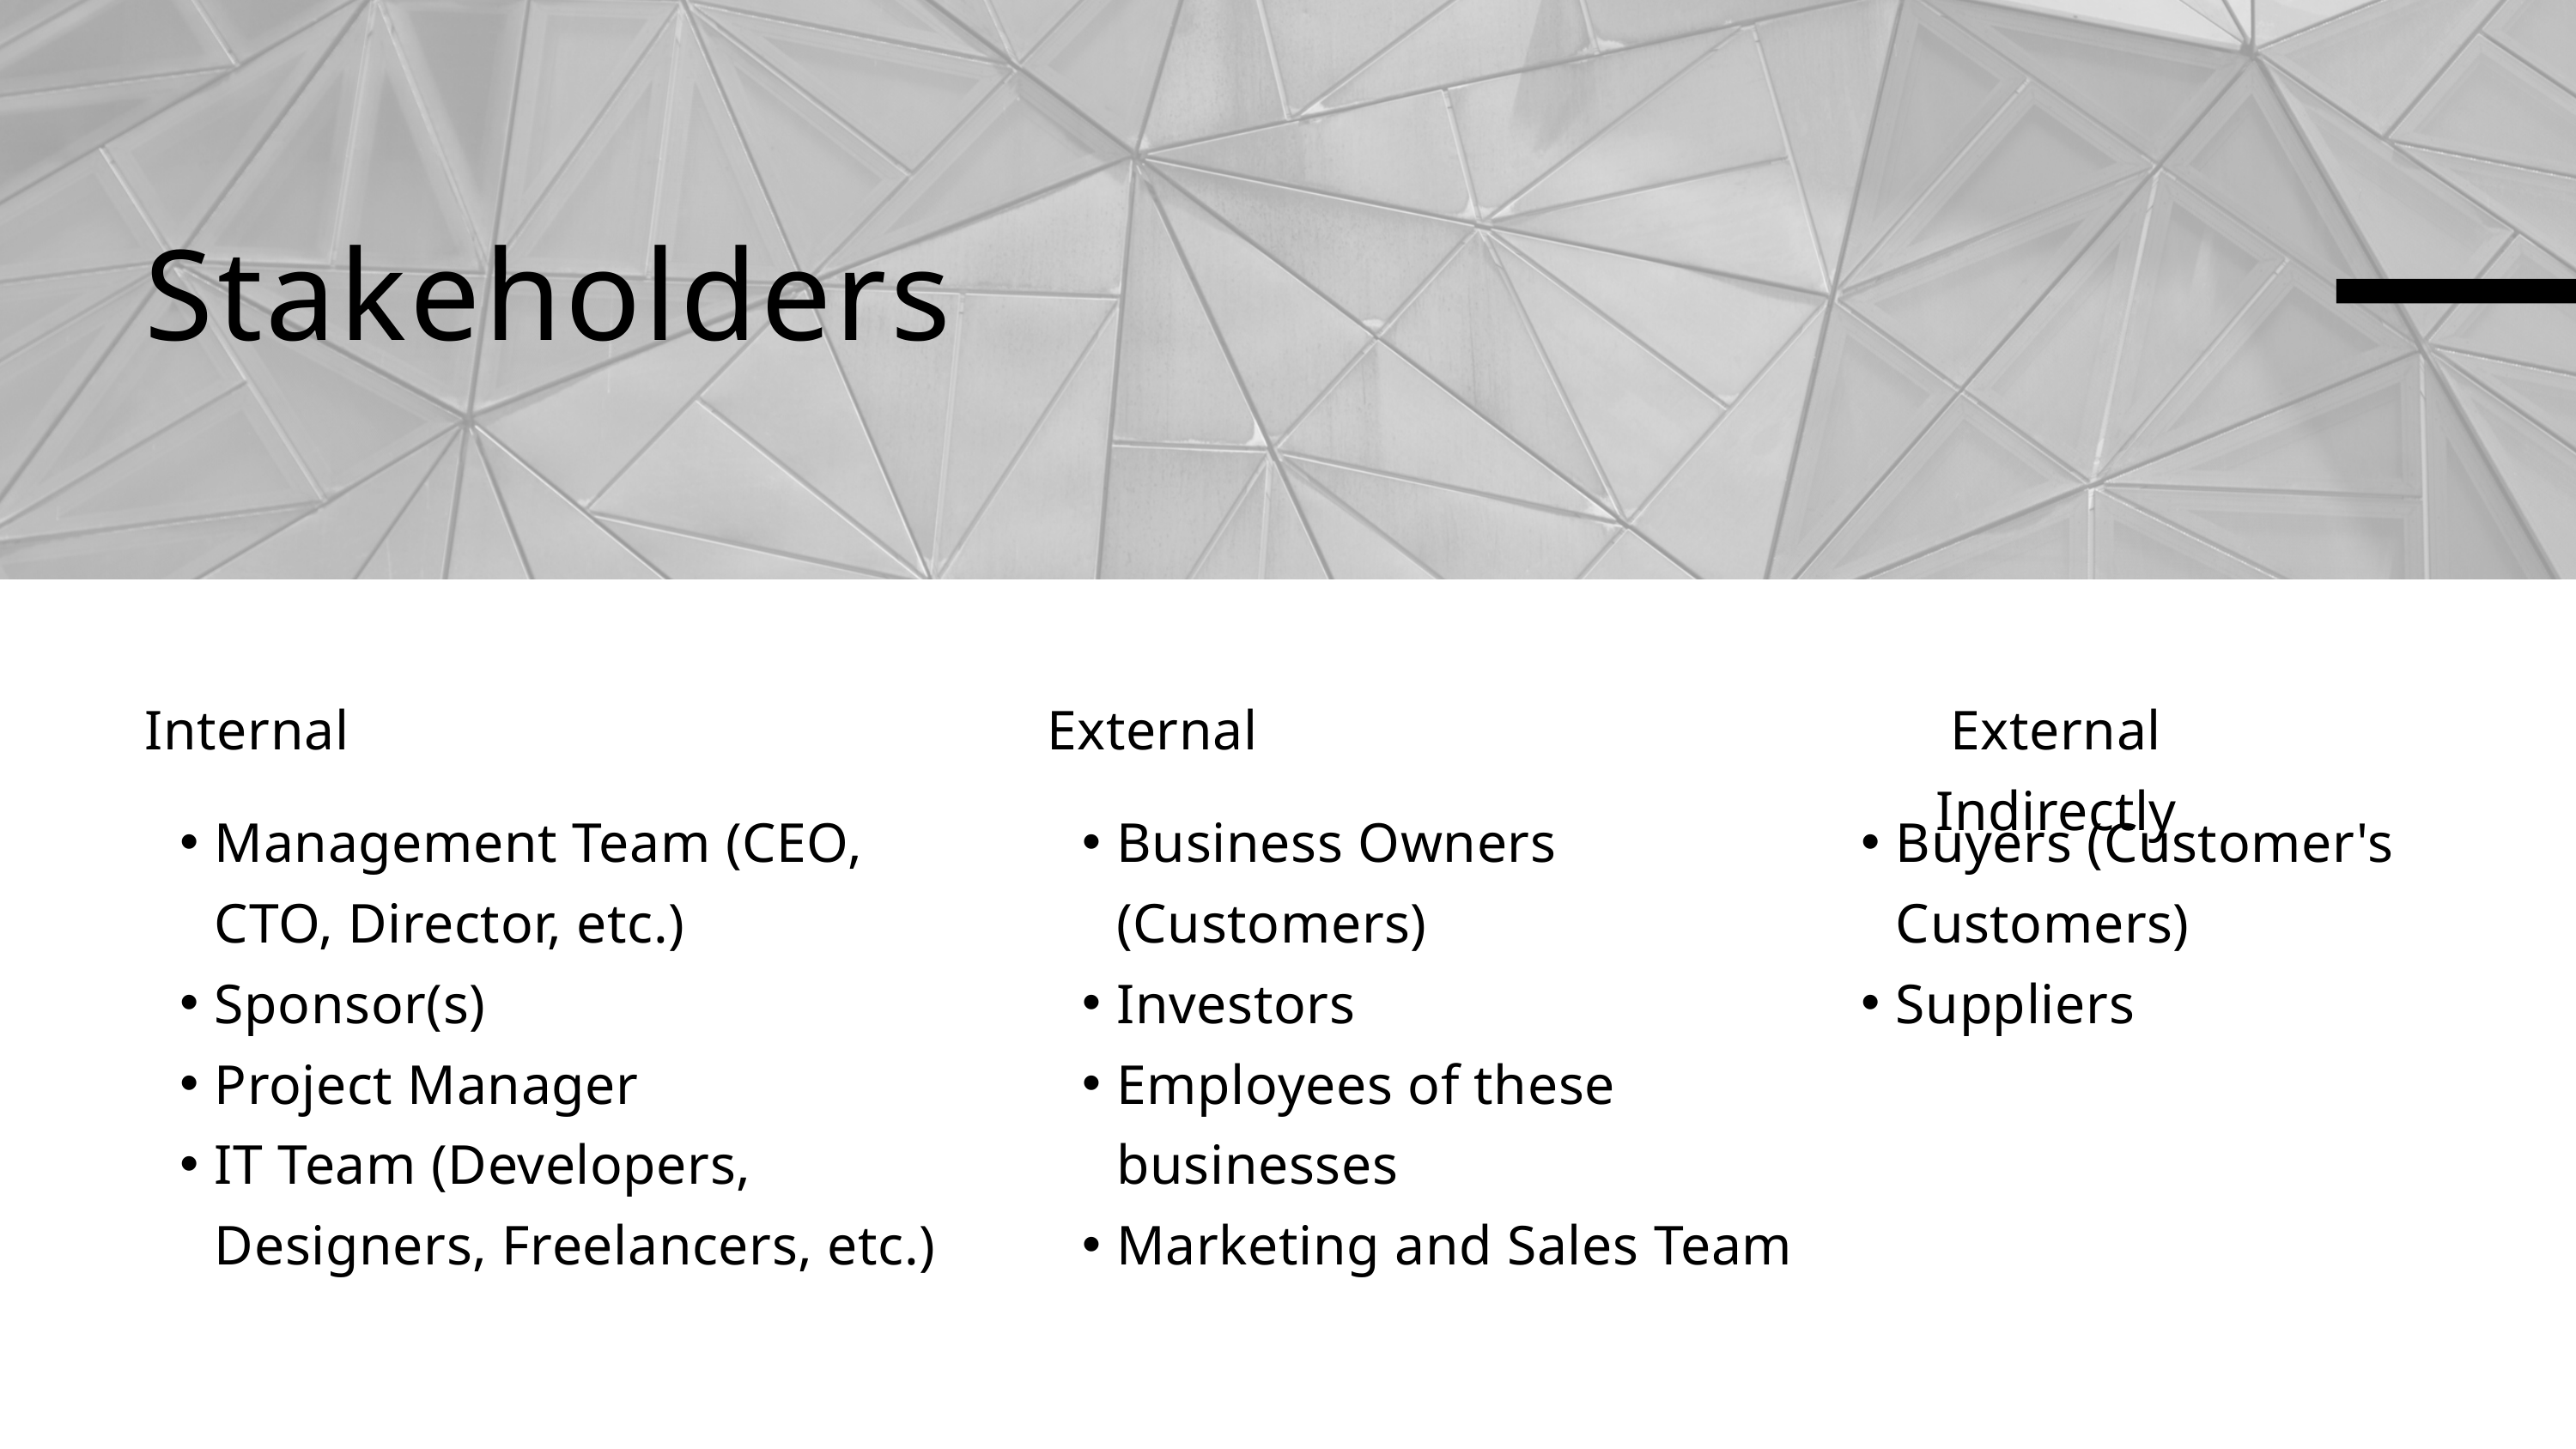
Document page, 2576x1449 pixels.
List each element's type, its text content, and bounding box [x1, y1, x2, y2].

text_box External [1047, 680, 1288, 761]
text_box External Indirectly [1826, 680, 2287, 841]
text_box Management Team (CEO, CTO, Director, etc.) Sponsor(s) Project Manager IT Team (Developers, Designers, Freelancers, etc.) [144, 792, 969, 1276]
text_box Business Owners (Customers) Investors Employees of these businesses Marketing and Sales Team [1047, 792, 1872, 1276]
text_box Buyers (Customer's Customers) Suppliers [1826, 792, 2493, 1115]
picture [0, 0, 2576, 579]
text_box Internal [144, 680, 426, 761]
